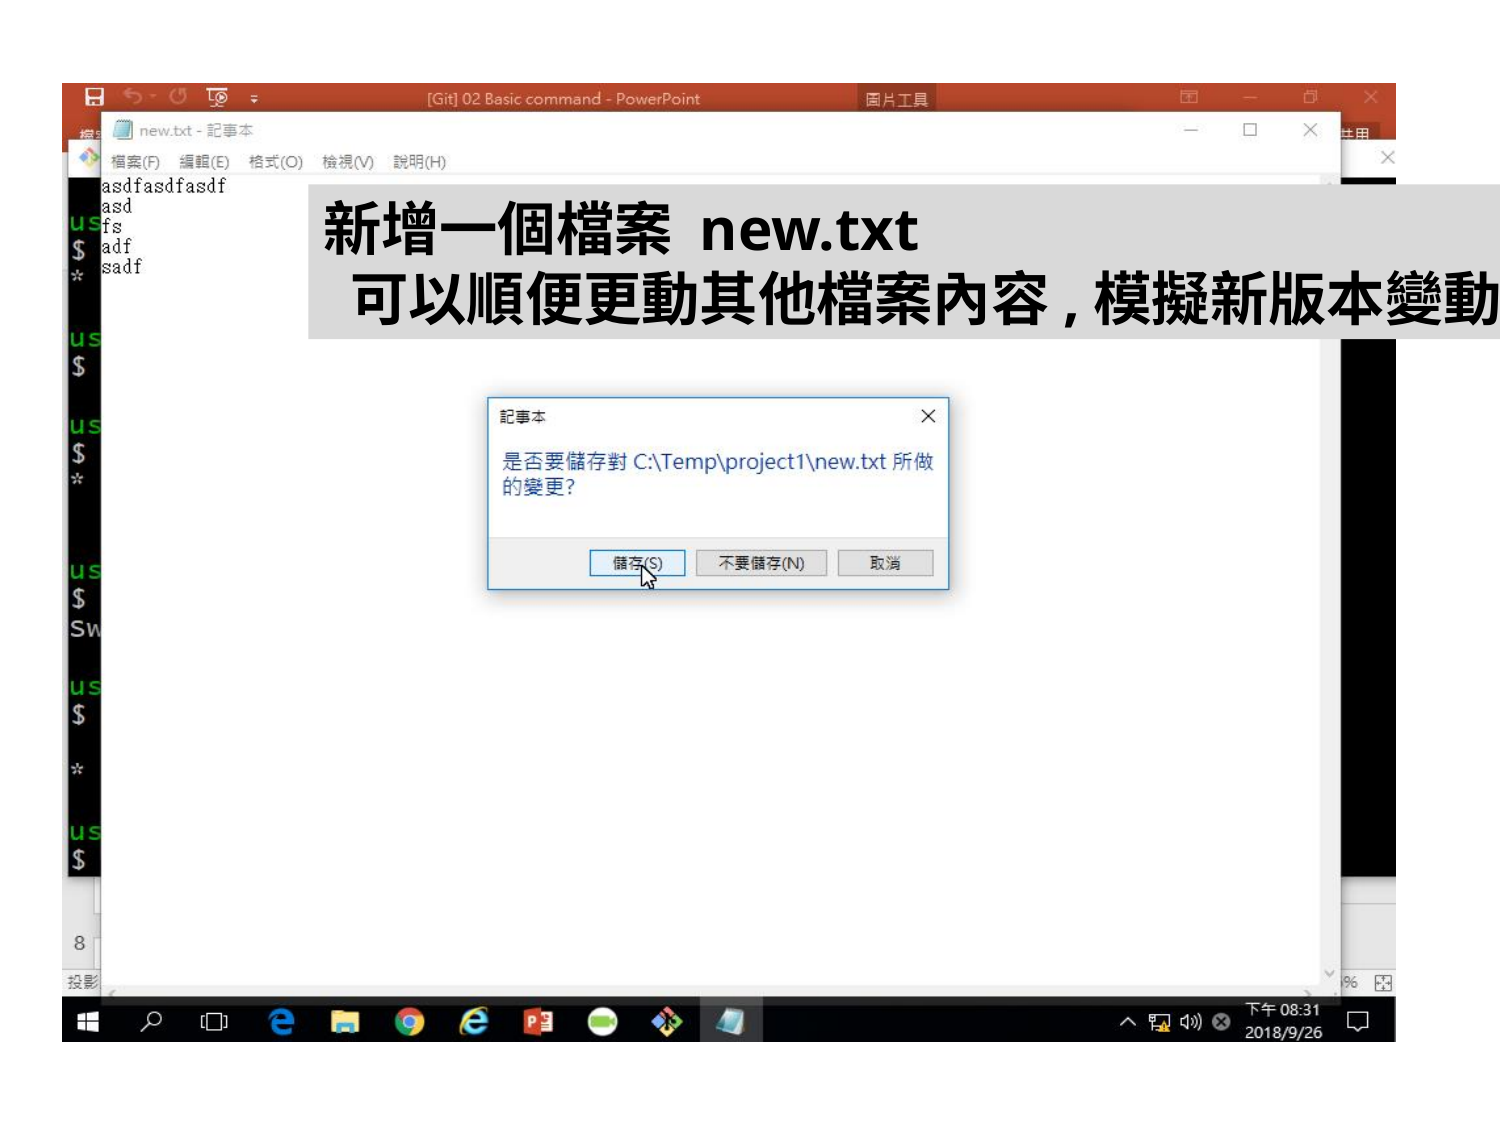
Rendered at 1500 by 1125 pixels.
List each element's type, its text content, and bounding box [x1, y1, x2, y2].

text_box 新增一個檔案 new.txt 可以順便更動其他檔案內容,模擬新版本變動 [1401, 184, 1500, 340]
picture [62, 83, 1396, 1042]
